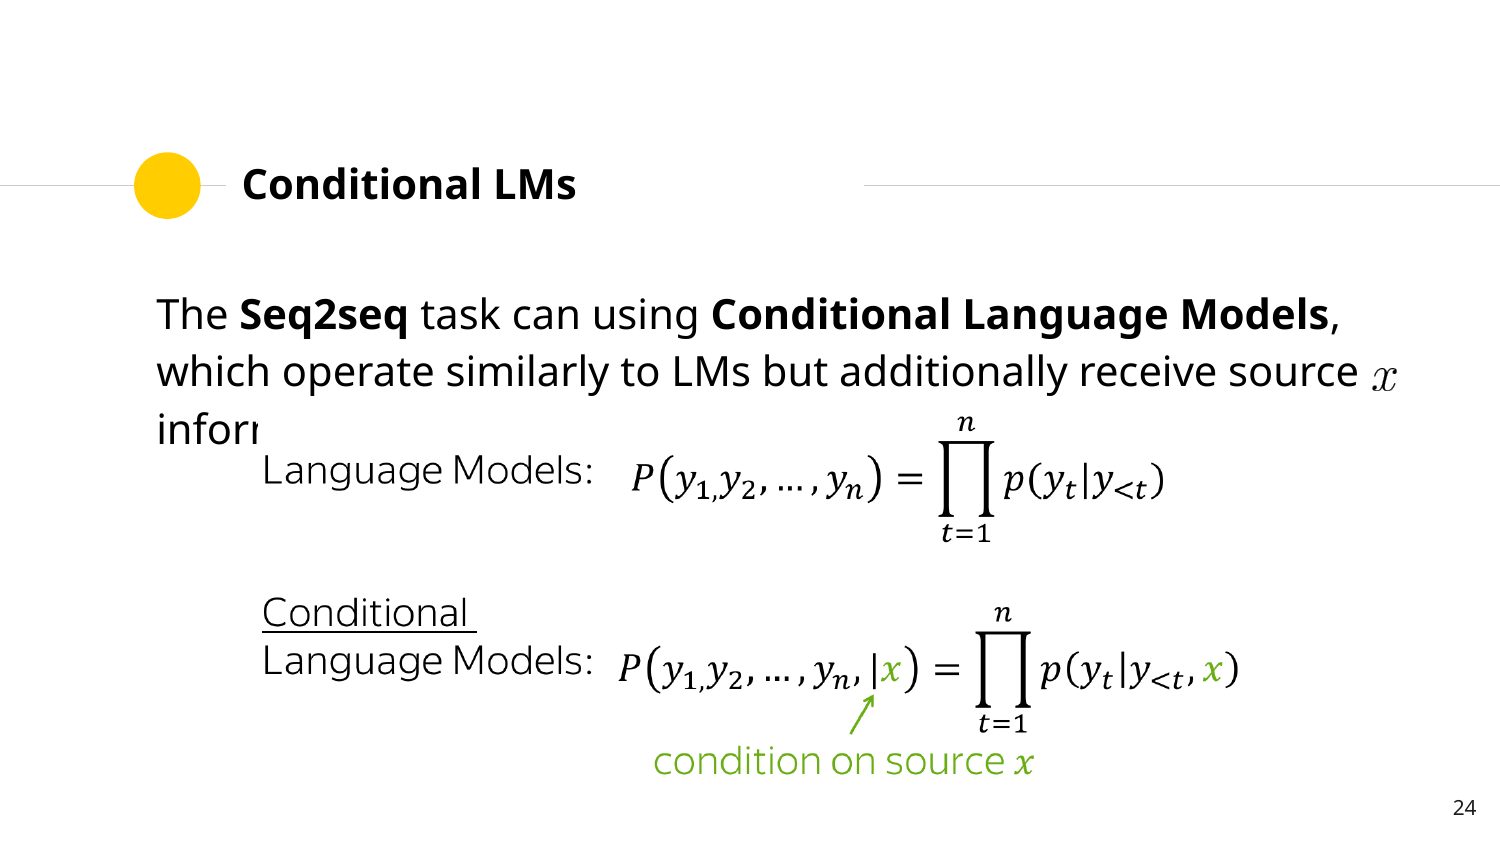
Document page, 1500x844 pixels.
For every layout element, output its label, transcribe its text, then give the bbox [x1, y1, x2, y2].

title Conditional LMs [226, 146, 863, 219]
list The Seq2seq task can using Conditional Language Models, which operate similarly to LMs but additionally receive source information [141, 265, 1447, 776]
slide_number ‹#› [1401, 779, 1492, 844]
picture [257, 412, 1242, 780]
picture [1371, 368, 1397, 391]
